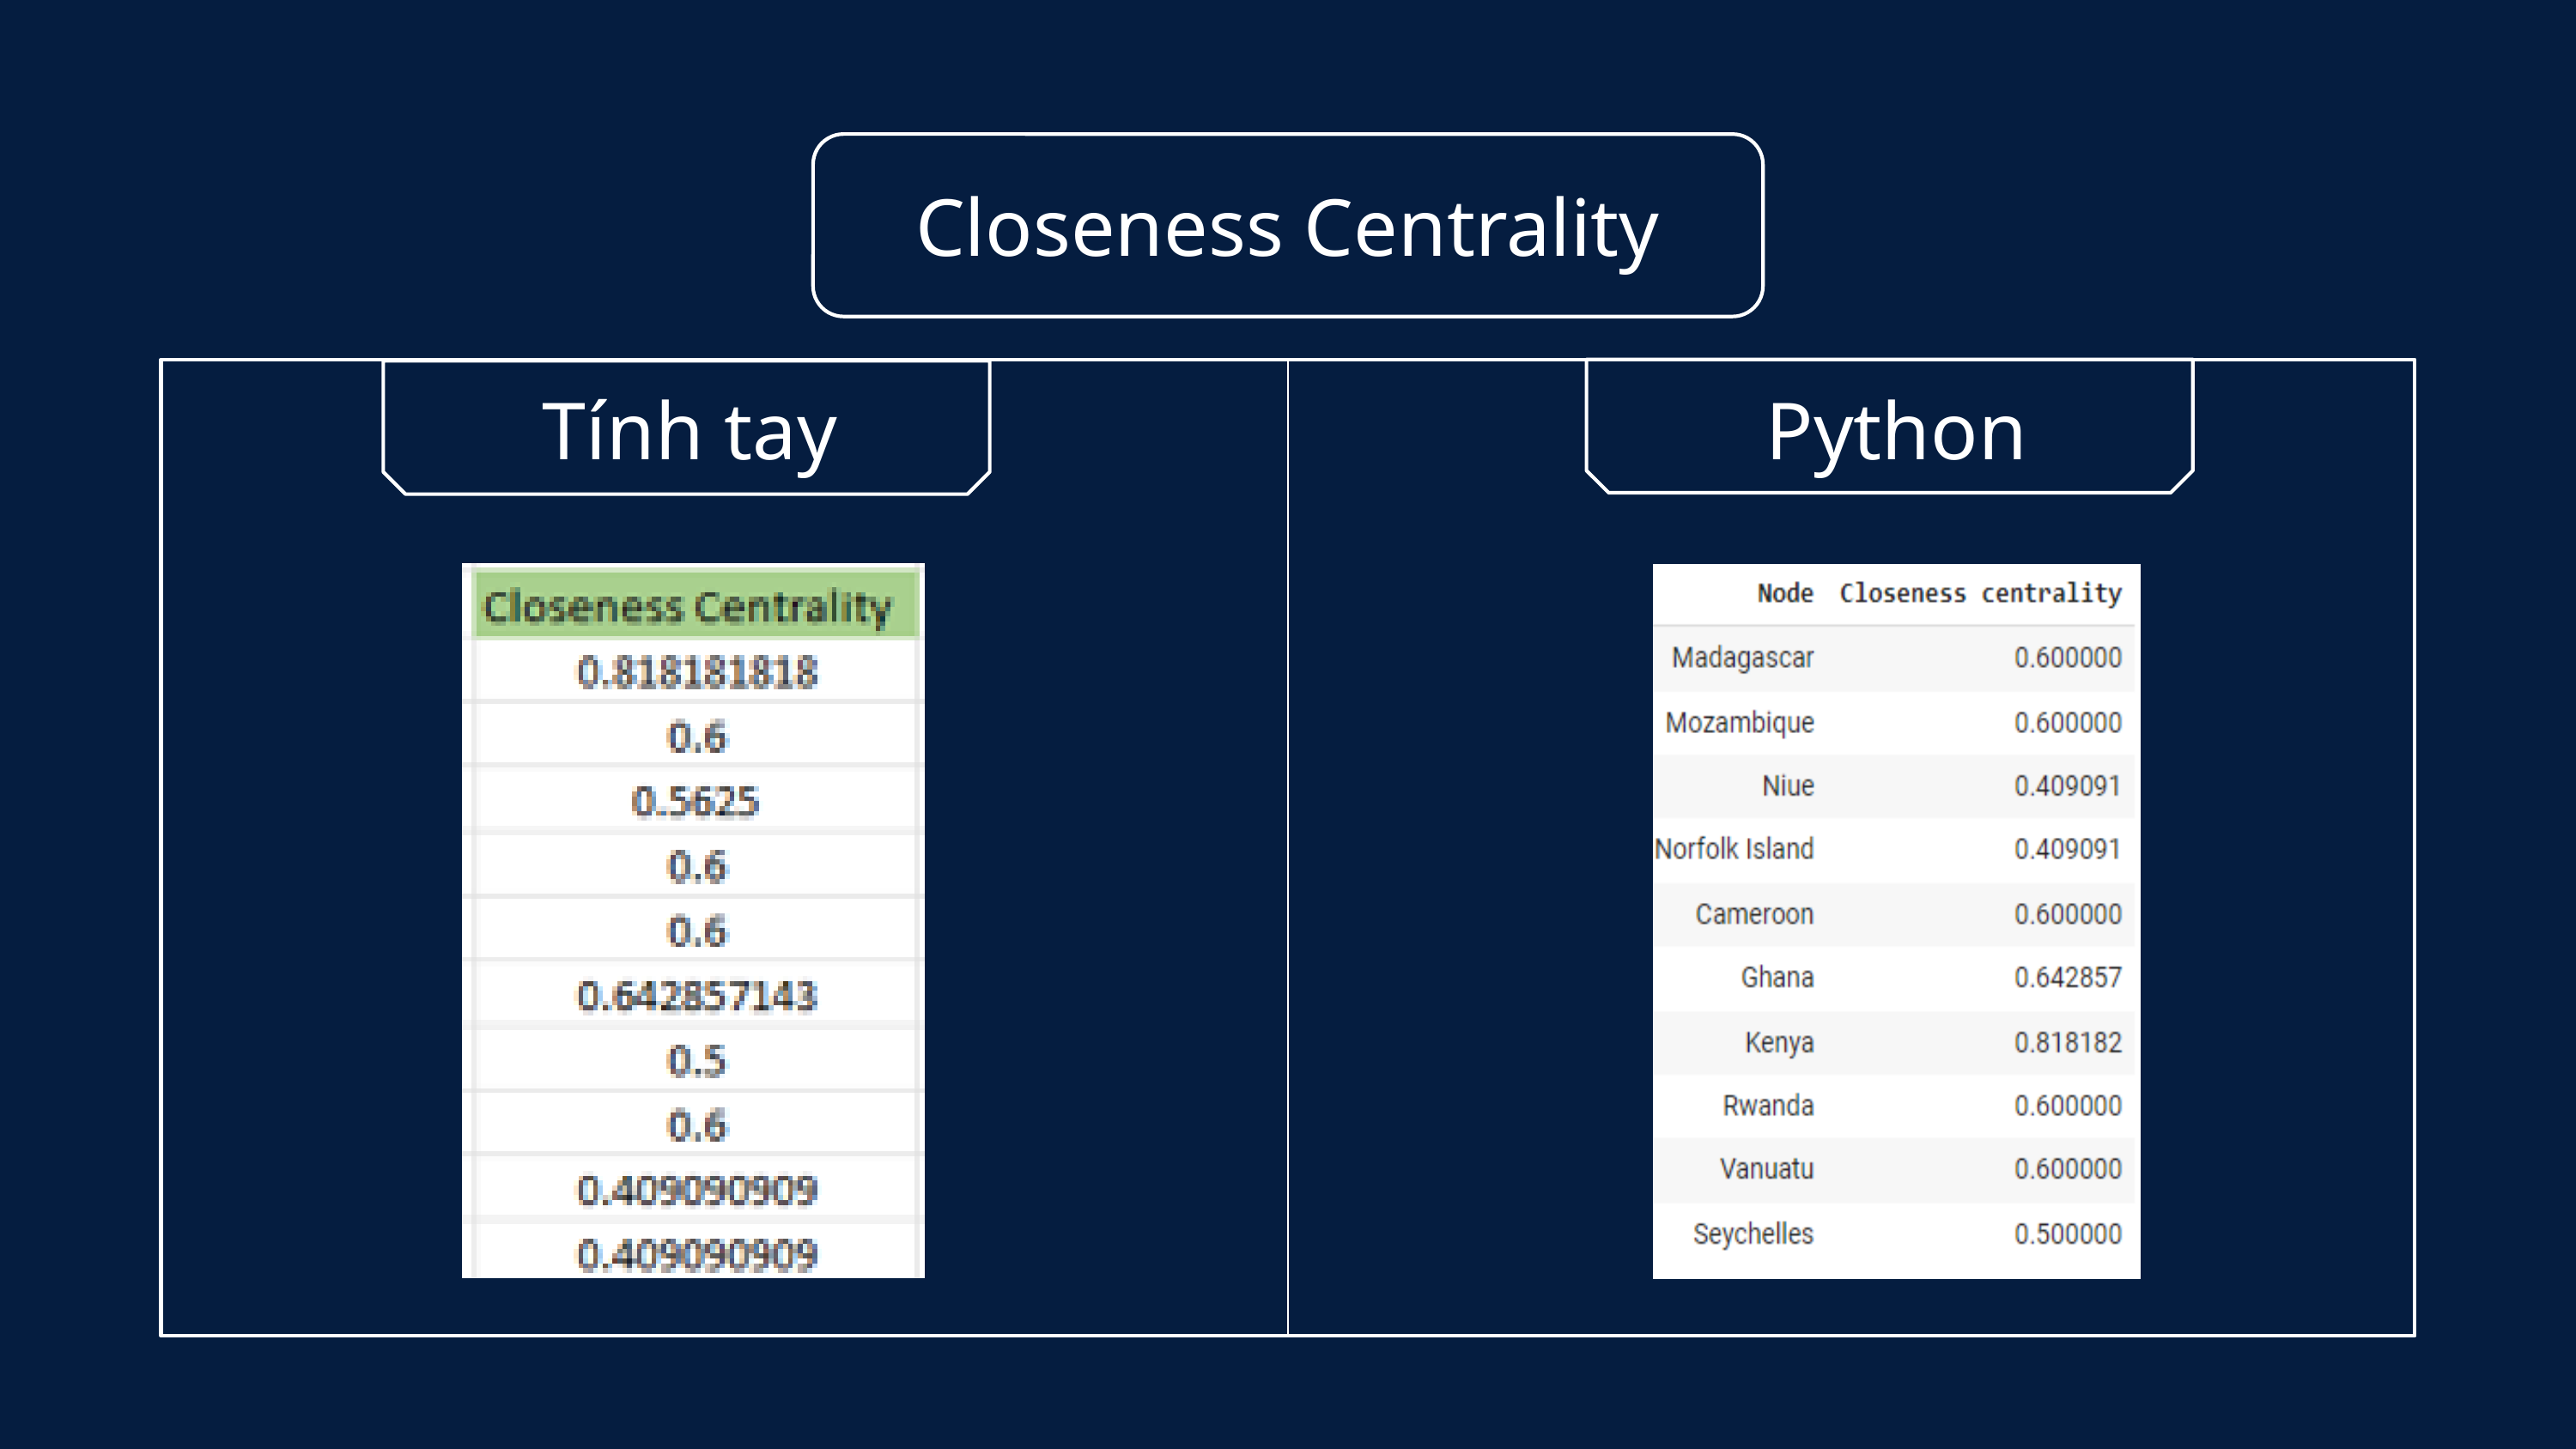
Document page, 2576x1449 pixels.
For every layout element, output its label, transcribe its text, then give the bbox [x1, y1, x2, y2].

picture [1652, 564, 2142, 1279]
text_box Tính tay [530, 374, 851, 482]
text_box Python [1753, 374, 2040, 482]
text_box Closeness Centrality [902, 171, 1674, 278]
text_box [1584, 357, 2195, 495]
text_box [811, 132, 1765, 318]
picture [462, 562, 925, 1278]
text_box [159, 358, 2416, 1337]
text_box [381, 359, 992, 496]
